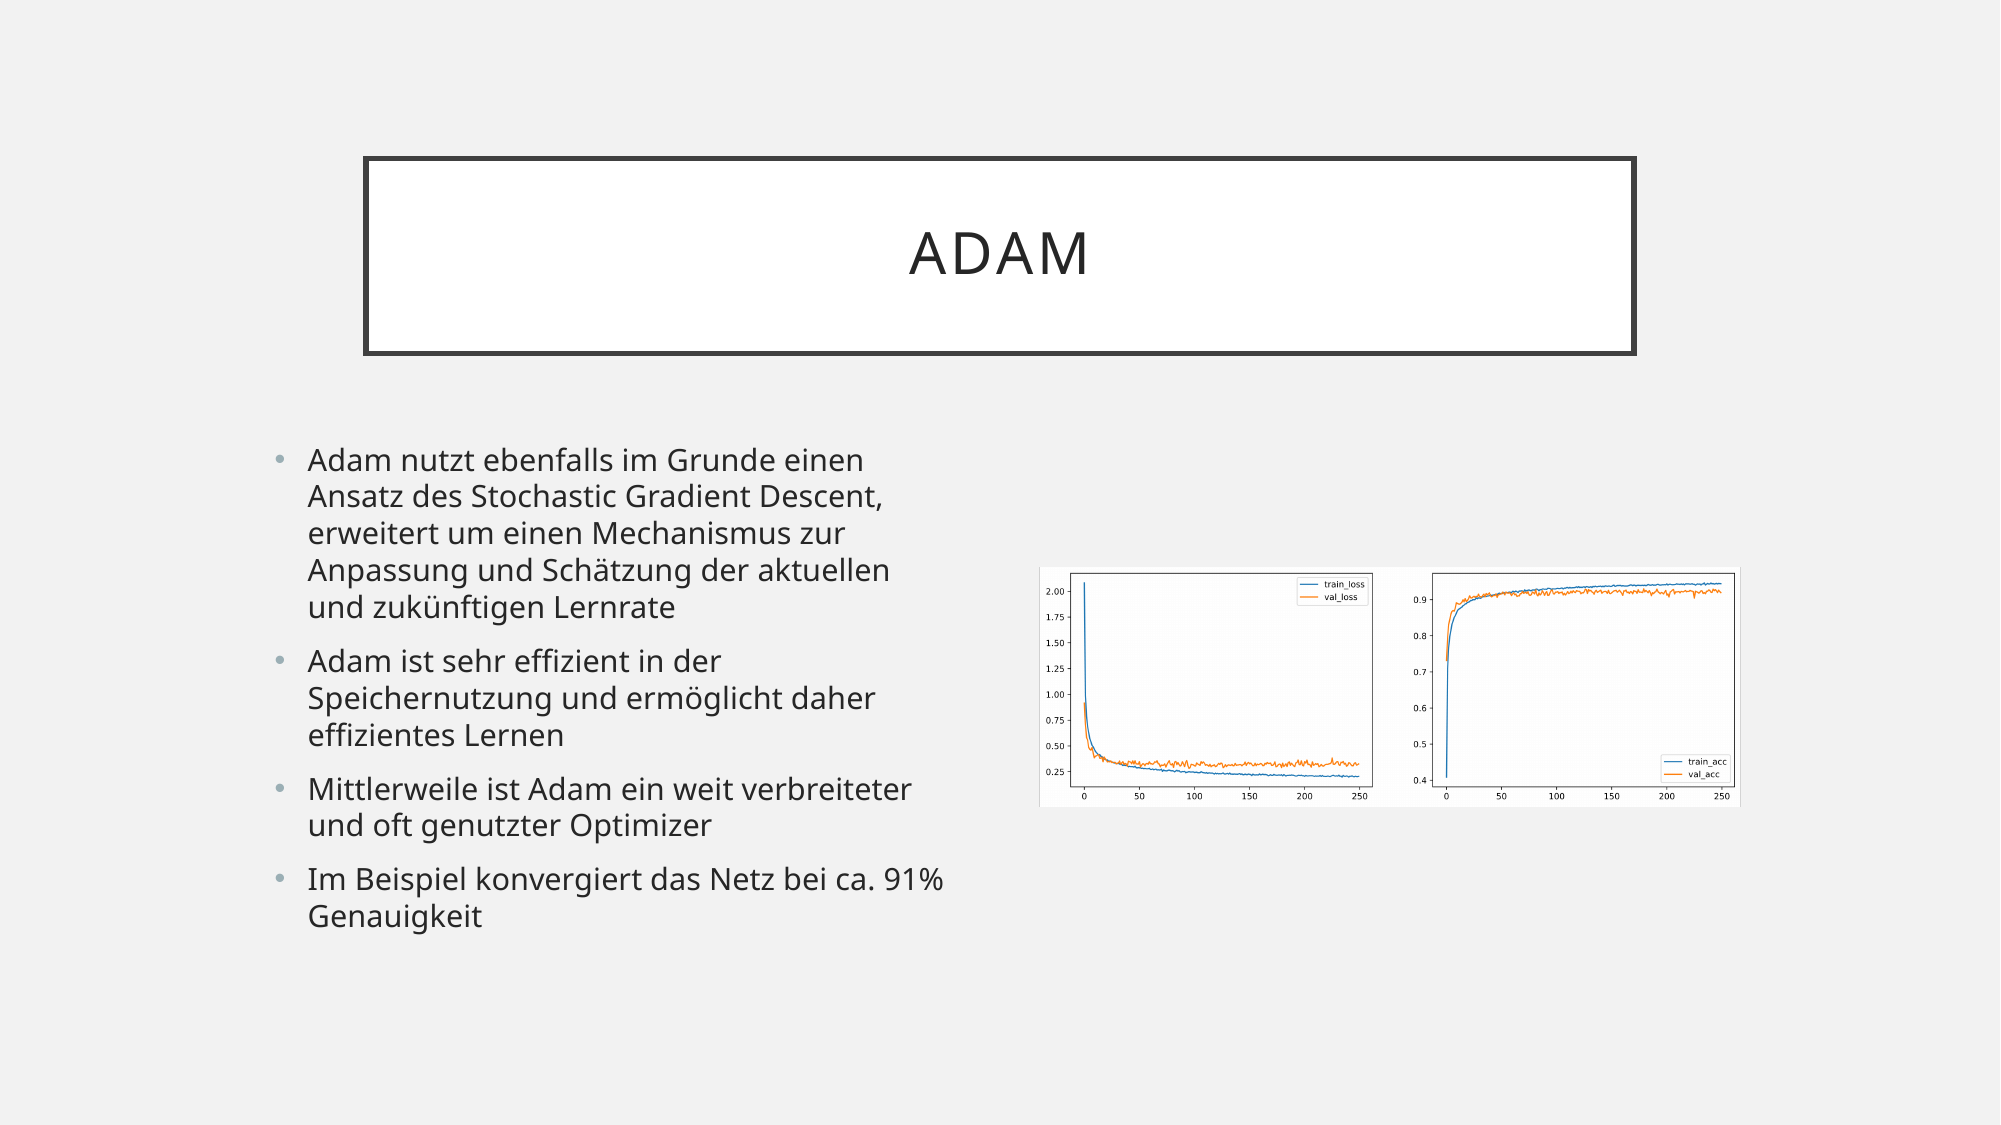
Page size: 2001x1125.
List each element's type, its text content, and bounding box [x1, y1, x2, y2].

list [1039, 567, 1741, 807]
title Adam [363, 156, 1637, 356]
list Adam nutzt ebenfalls im Grunde einen Ansatz des Stochastic Gradient Descent, erweitert um einen Mechanismus zur Anpassung und Schätzung der aktuellen und zukünftigen Lernrate Adam ist sehr effizient in der Speichernutzung und ermöglicht daher effizientes Lernen Mittlerweile ist Adam ein weit verbreiteter und oft genutzter Optimizer Im Beispiel konvergiert das Netz bei ca. 91% Genauigkeit [259, 432, 961, 942]
